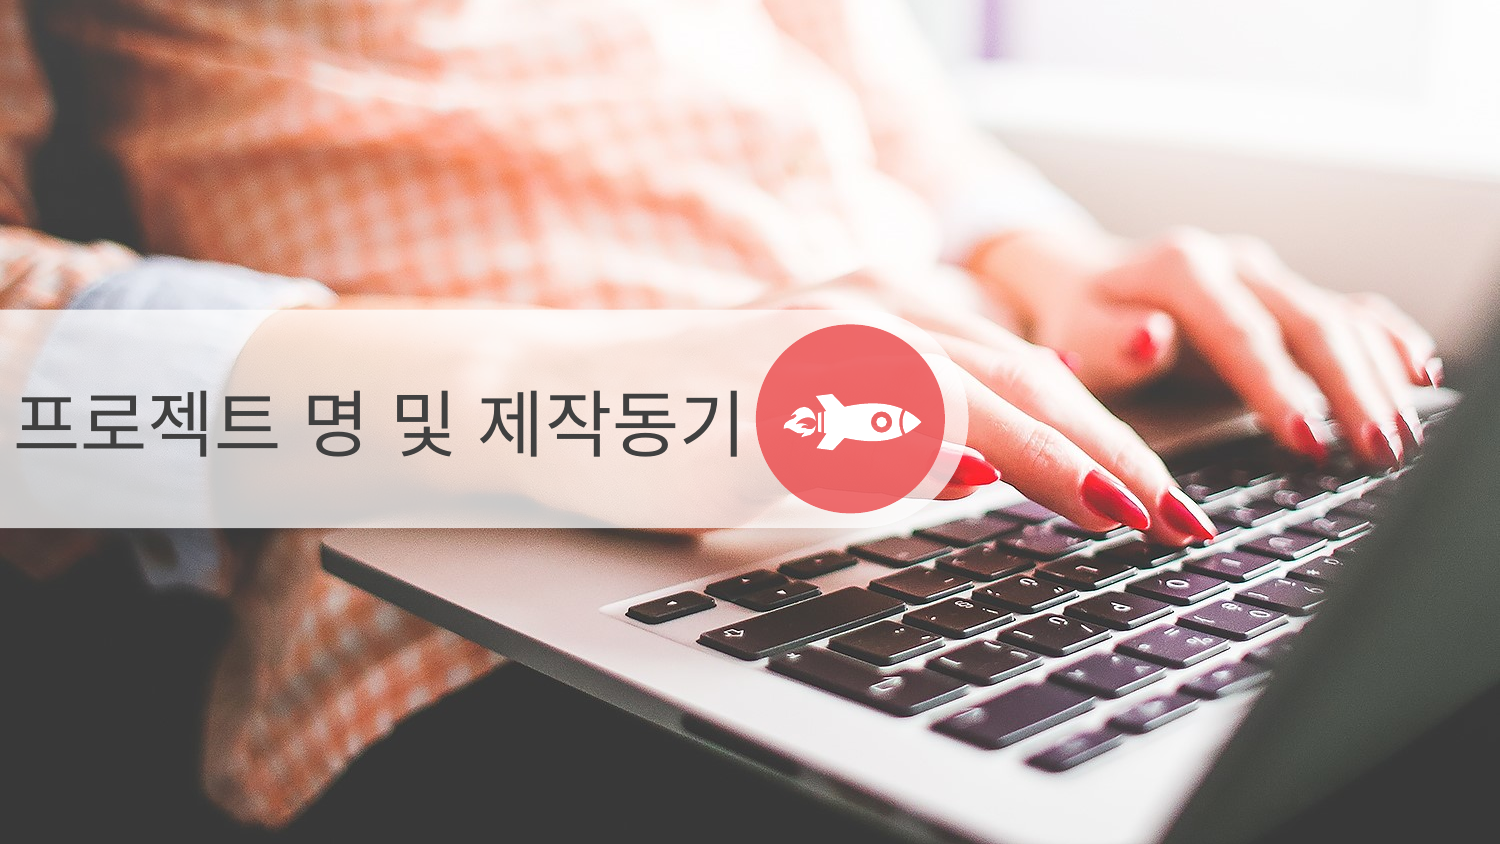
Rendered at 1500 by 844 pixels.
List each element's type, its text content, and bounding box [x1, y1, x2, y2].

picture [0, 0, 1500, 844]
text_box [781, 391, 924, 453]
list 프로젝트 명 및 제작동기 [0, 383, 762, 461]
